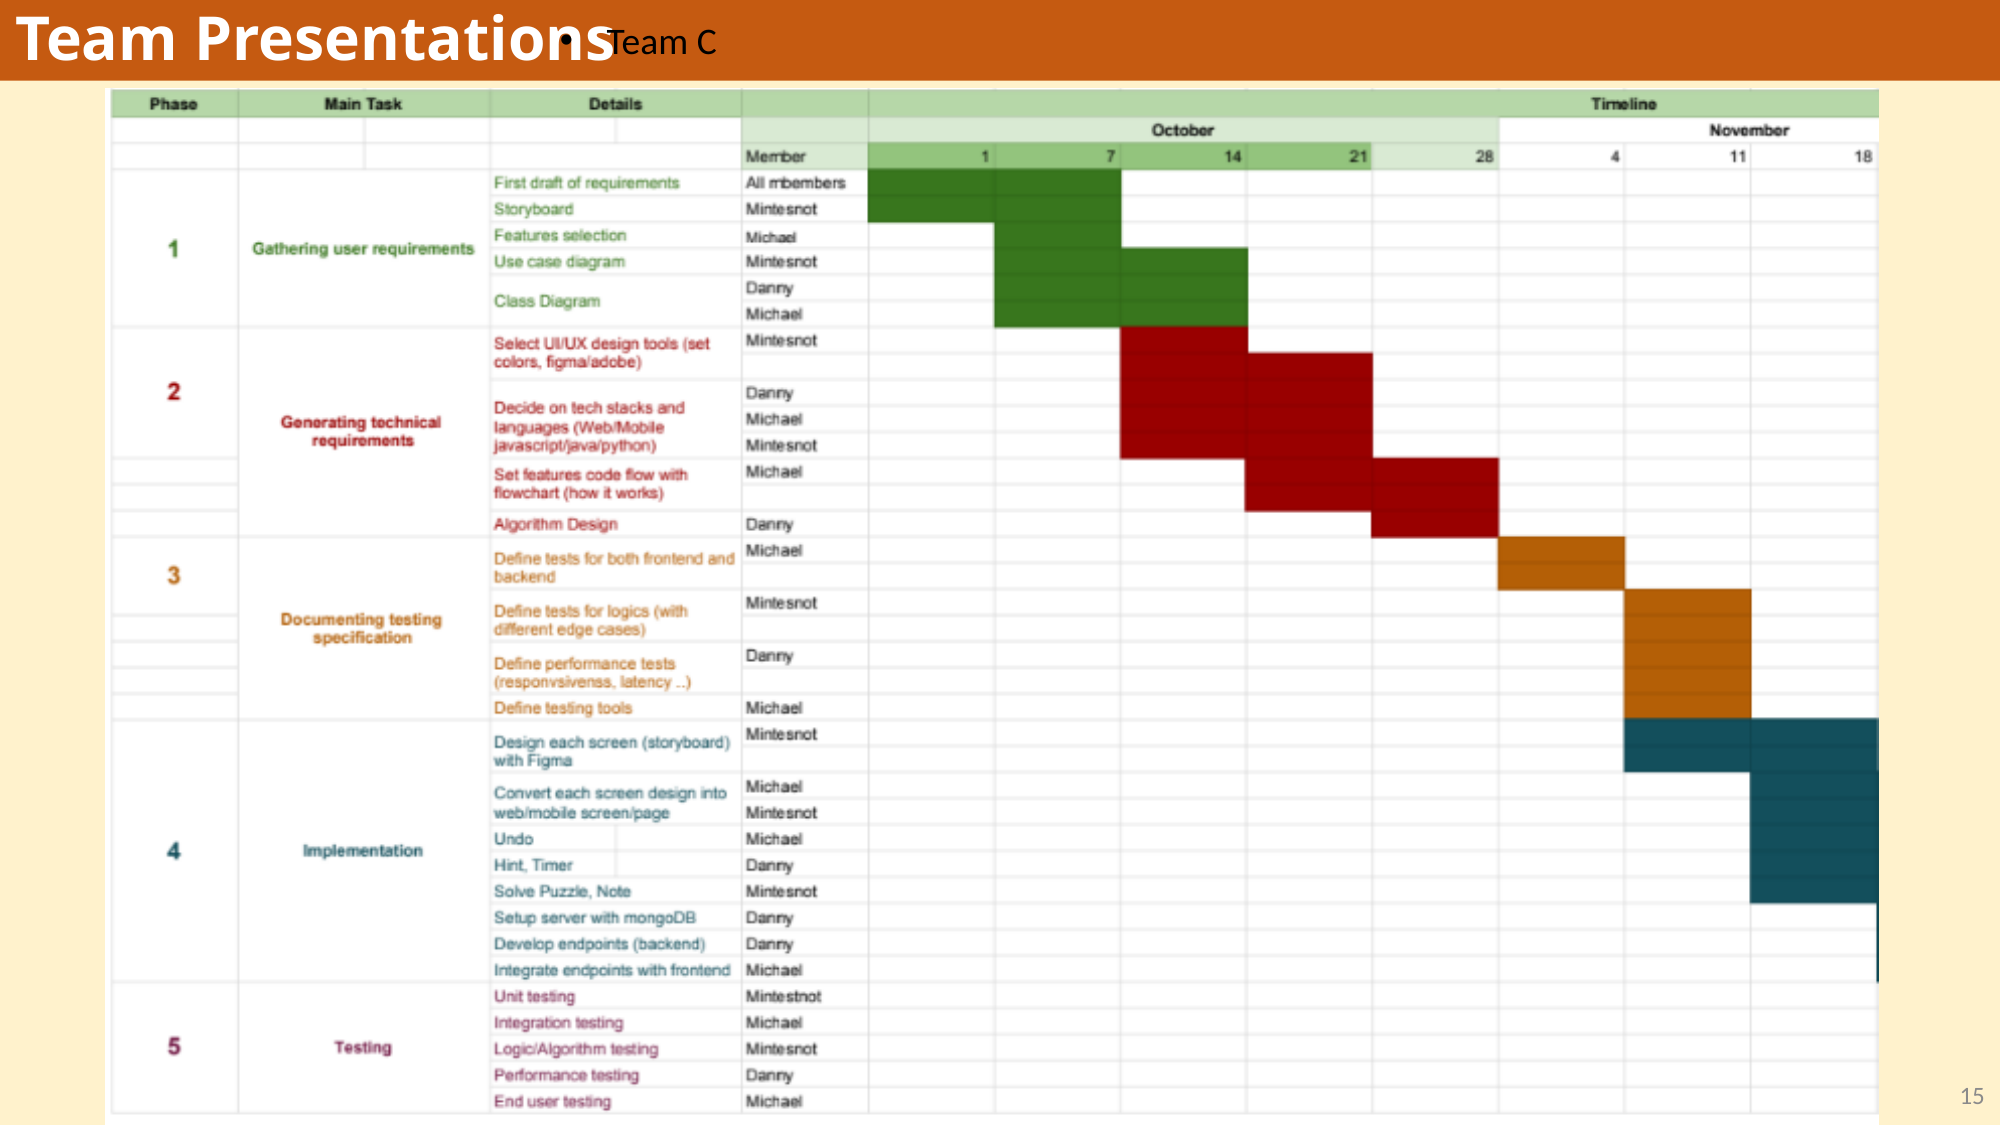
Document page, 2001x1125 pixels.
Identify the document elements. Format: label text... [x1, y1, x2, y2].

text_box Team C [544, 10, 857, 70]
picture [105, 88, 1879, 1125]
slide_number 15 [1879, 1065, 2000, 1125]
title Team Presentations [0, 0, 2000, 81]
